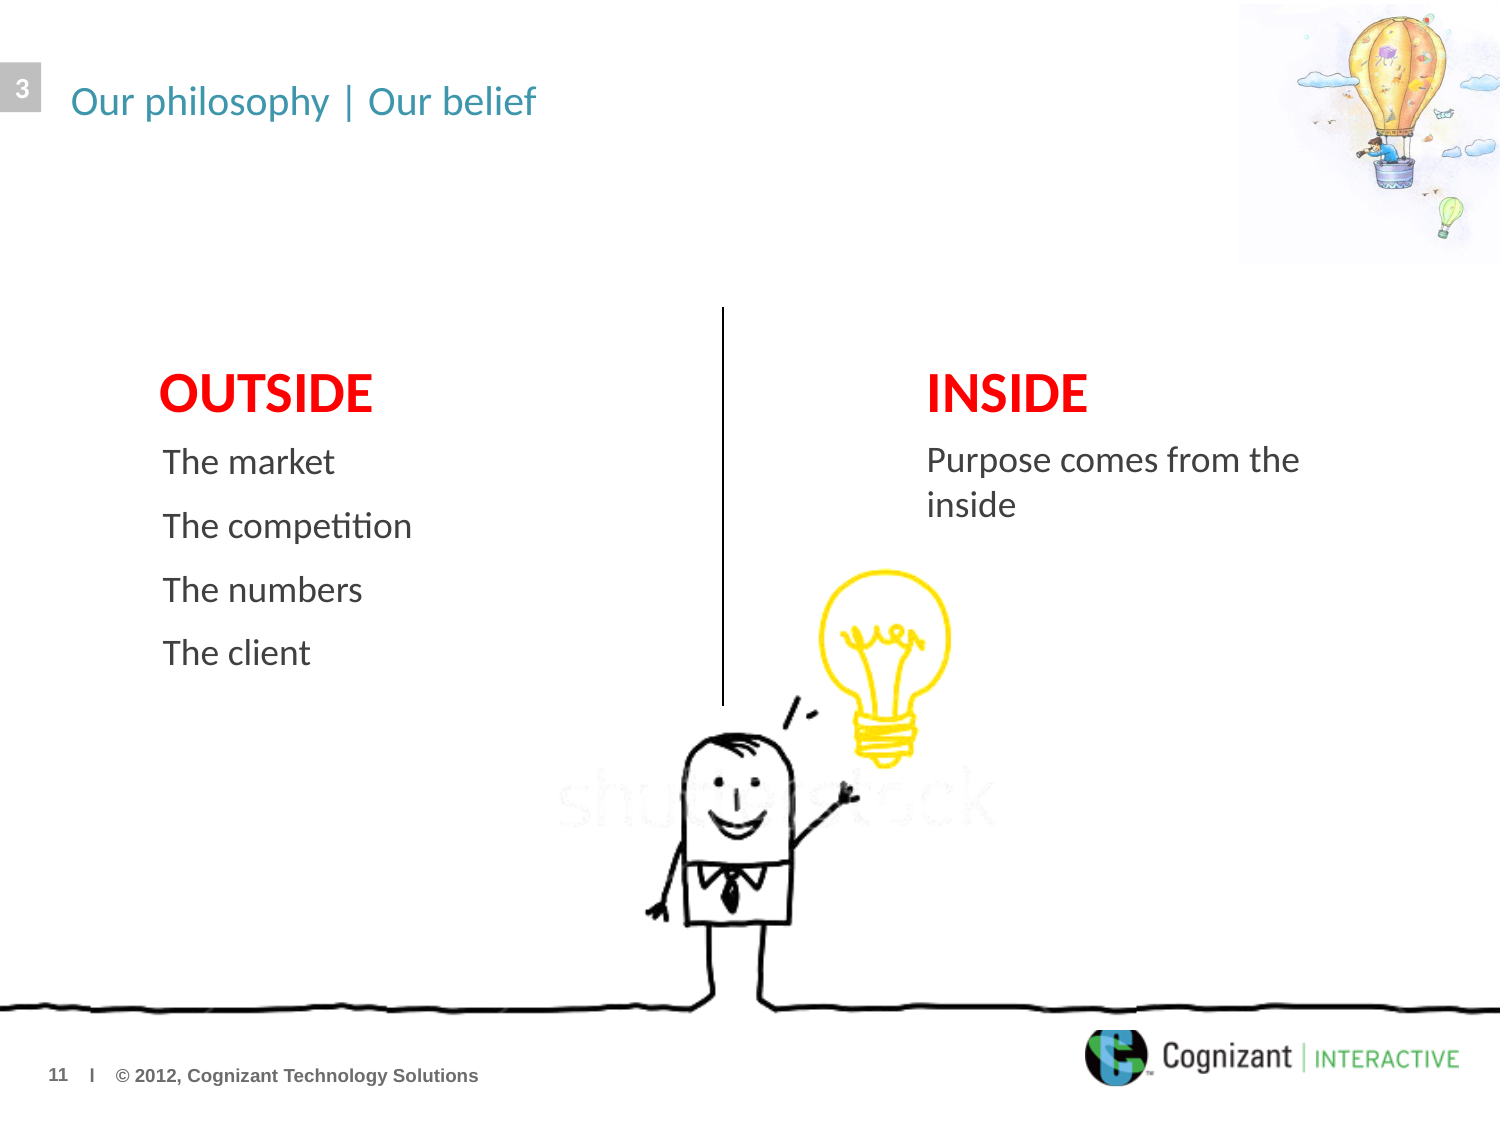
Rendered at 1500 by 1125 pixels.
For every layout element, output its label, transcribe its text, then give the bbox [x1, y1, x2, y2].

picture [1239, 0, 1500, 265]
text_box 3 [0, 62, 42, 113]
text_box OUTSIDE [99, 346, 435, 432]
text_box INSIDE [840, 346, 1176, 432]
footer l © 2012, Cognizant Technology Solutions [84, 1055, 498, 1097]
text_box The market The competition The numbers The client [147, 429, 523, 524]
text_box Purpose comes from the inside [911, 427, 1412, 524]
title Our philosophy | Our belief [70, 66, 972, 149]
slide_number 10 [38, 1062, 78, 1099]
picture [0, 525, 1500, 1088]
